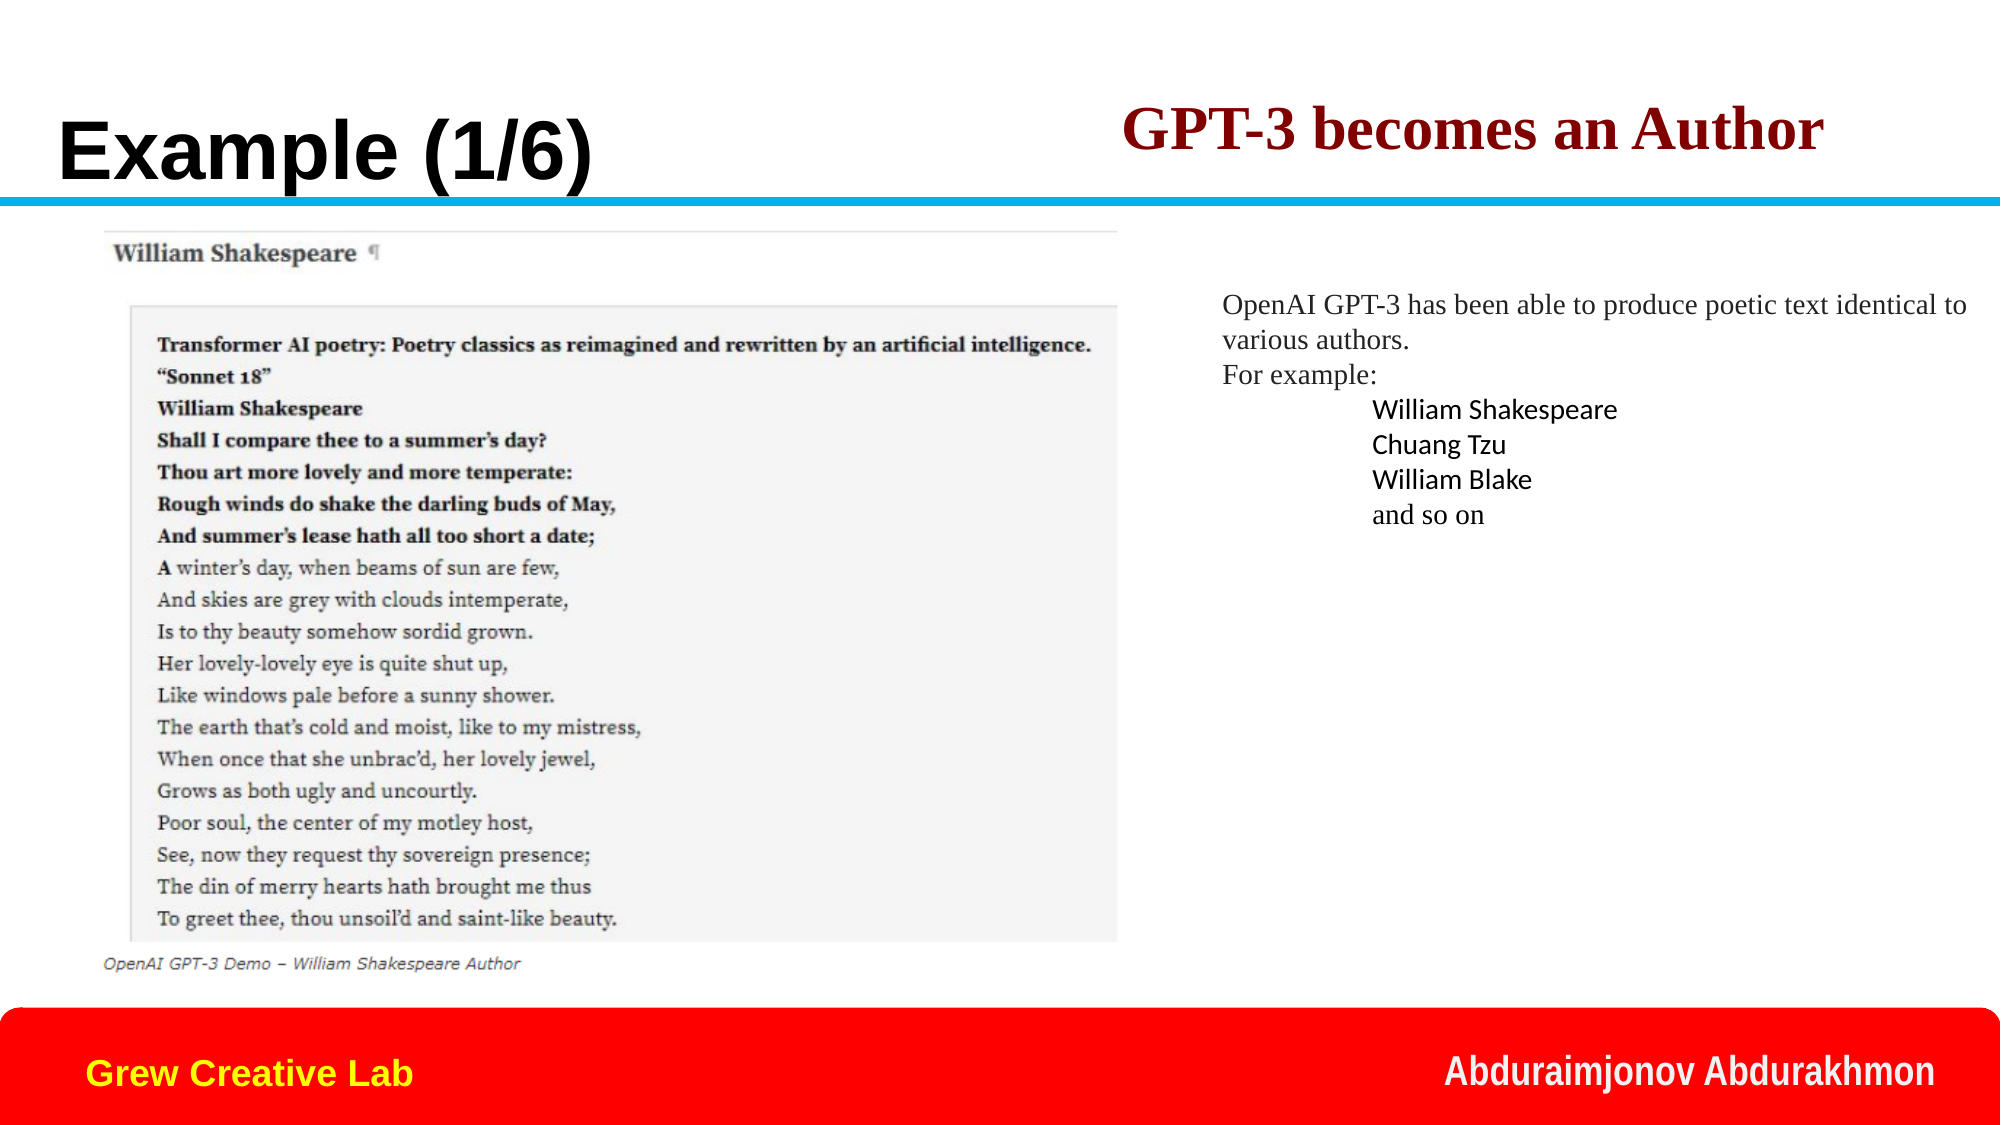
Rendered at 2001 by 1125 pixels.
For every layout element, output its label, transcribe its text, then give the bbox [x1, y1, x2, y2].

text_box GPT-3 becomes an Author [1107, 80, 1842, 170]
text_box Example (1/6) [42, 88, 610, 204]
text_box OpenAI GPT-3 has been able to produce poetic text identical to various authors. For example: William Shakespeare Chuang Tzu William Blake and so on [1207, 278, 2000, 538]
text_box [0, 197, 2000, 206]
text_box Grew Creative Lab [70, 1041, 430, 1101]
text_box Grew Creative Lab [0, 1007, 2000, 1125]
text_box Abduraimjonov Abdurakhmon [1429, 1036, 1961, 1101]
picture [94, 221, 1141, 977]
